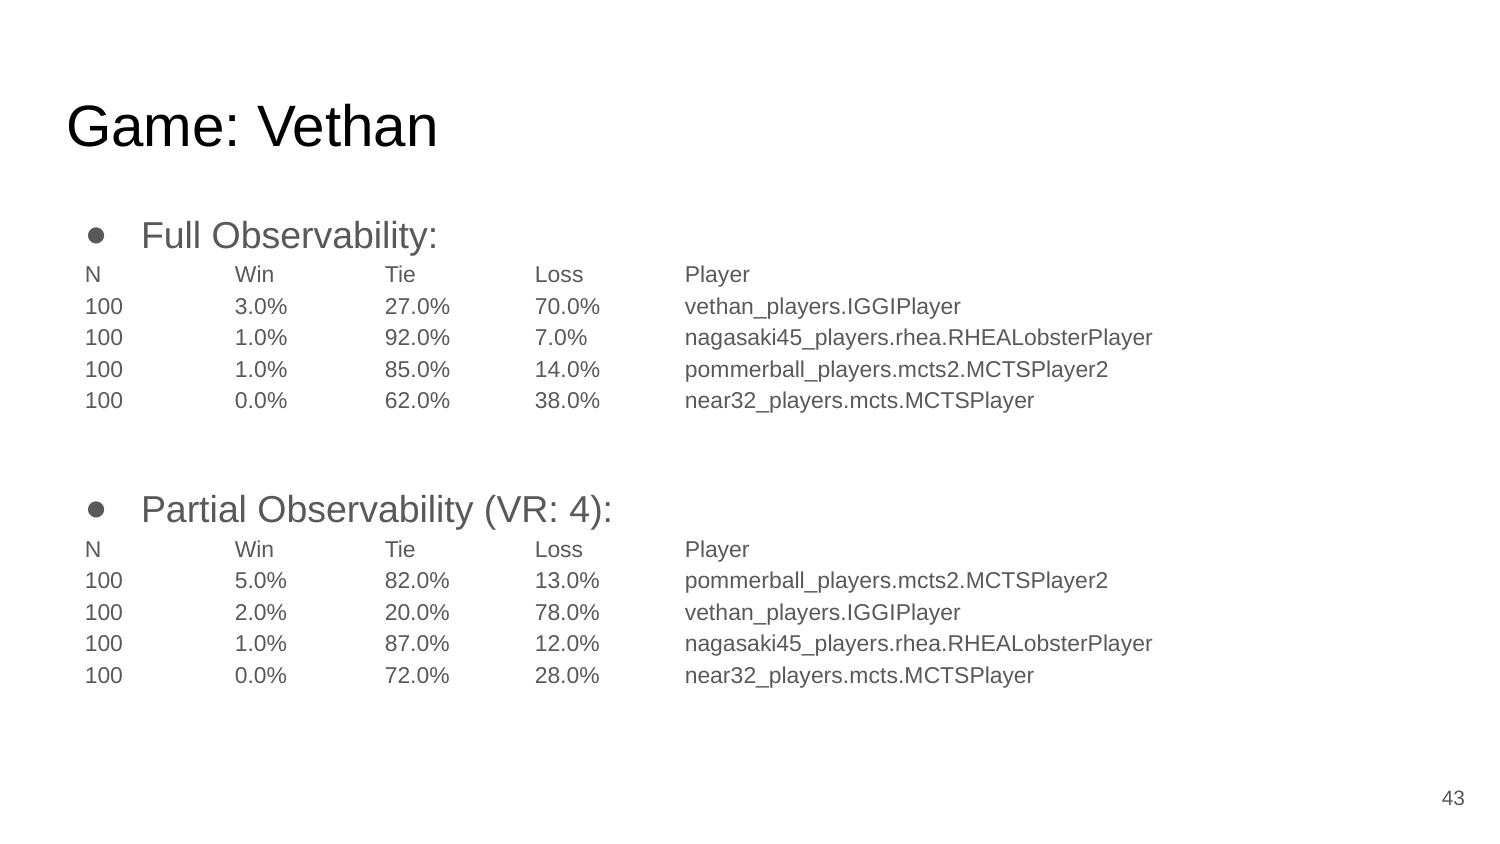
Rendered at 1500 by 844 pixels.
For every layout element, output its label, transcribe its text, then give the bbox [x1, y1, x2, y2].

text_box Partial Observability (VR: 4): N Win Tie Loss Player 100 5.0% 82.0% 13.0% pommerball_players.mcts2.MCTSPlayer2 100 2.0% 20.0% 78.0% vethan_players.IGGIPlayer 100 1.0% 87.0% 12.0% nagasaki45_players.rhea.RHEALobsterPlayer 100 0.0% 72.0% 28.0% near32_players.mcts.MCTSPlayer [51, 463, 1378, 765]
slide_number 43 [1389, 764, 1480, 830]
title Game: Vethan [51, 72, 1449, 167]
list Full Observability: N Win Tie Loss Player 100 3.0% 27.0% 70.0% vethan_players.IGGIPlayer 100 1.0% 92.0% 7.0% nagasaki45_players.rhea.RHEALobsterPlayer 100 1.0% 85.0% 14.0% pommerball_players.mcts2.MCTSPlayer2 100 0.0% 62.0% 38.0% near32_players.mcts.MCTSPlayer [51, 189, 1390, 464]
